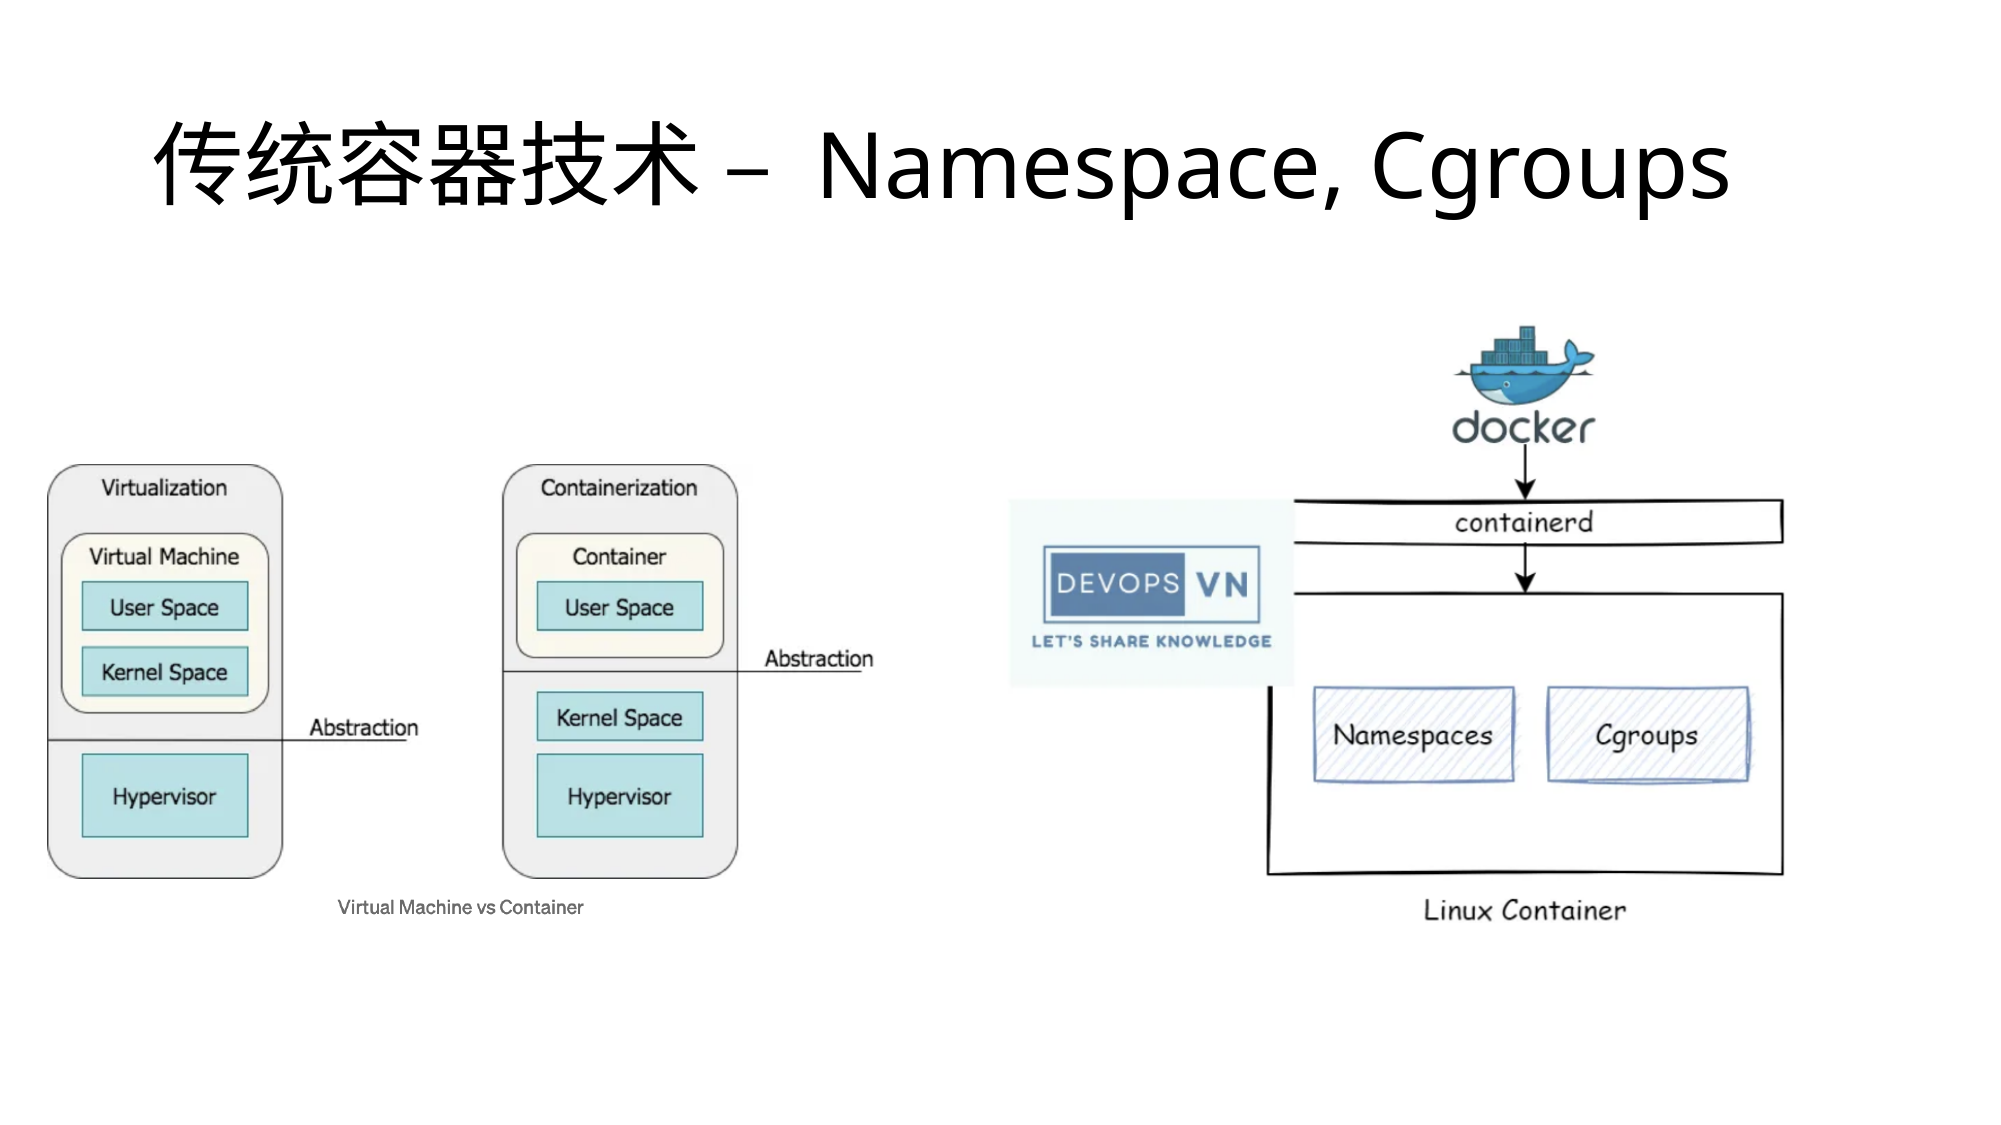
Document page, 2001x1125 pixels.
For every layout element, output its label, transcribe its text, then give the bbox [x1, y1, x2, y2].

picture [0, 424, 917, 936]
title 传统容器技术 – Namespace, Cgroups [137, 59, 1863, 278]
picture [987, 276, 1863, 936]
